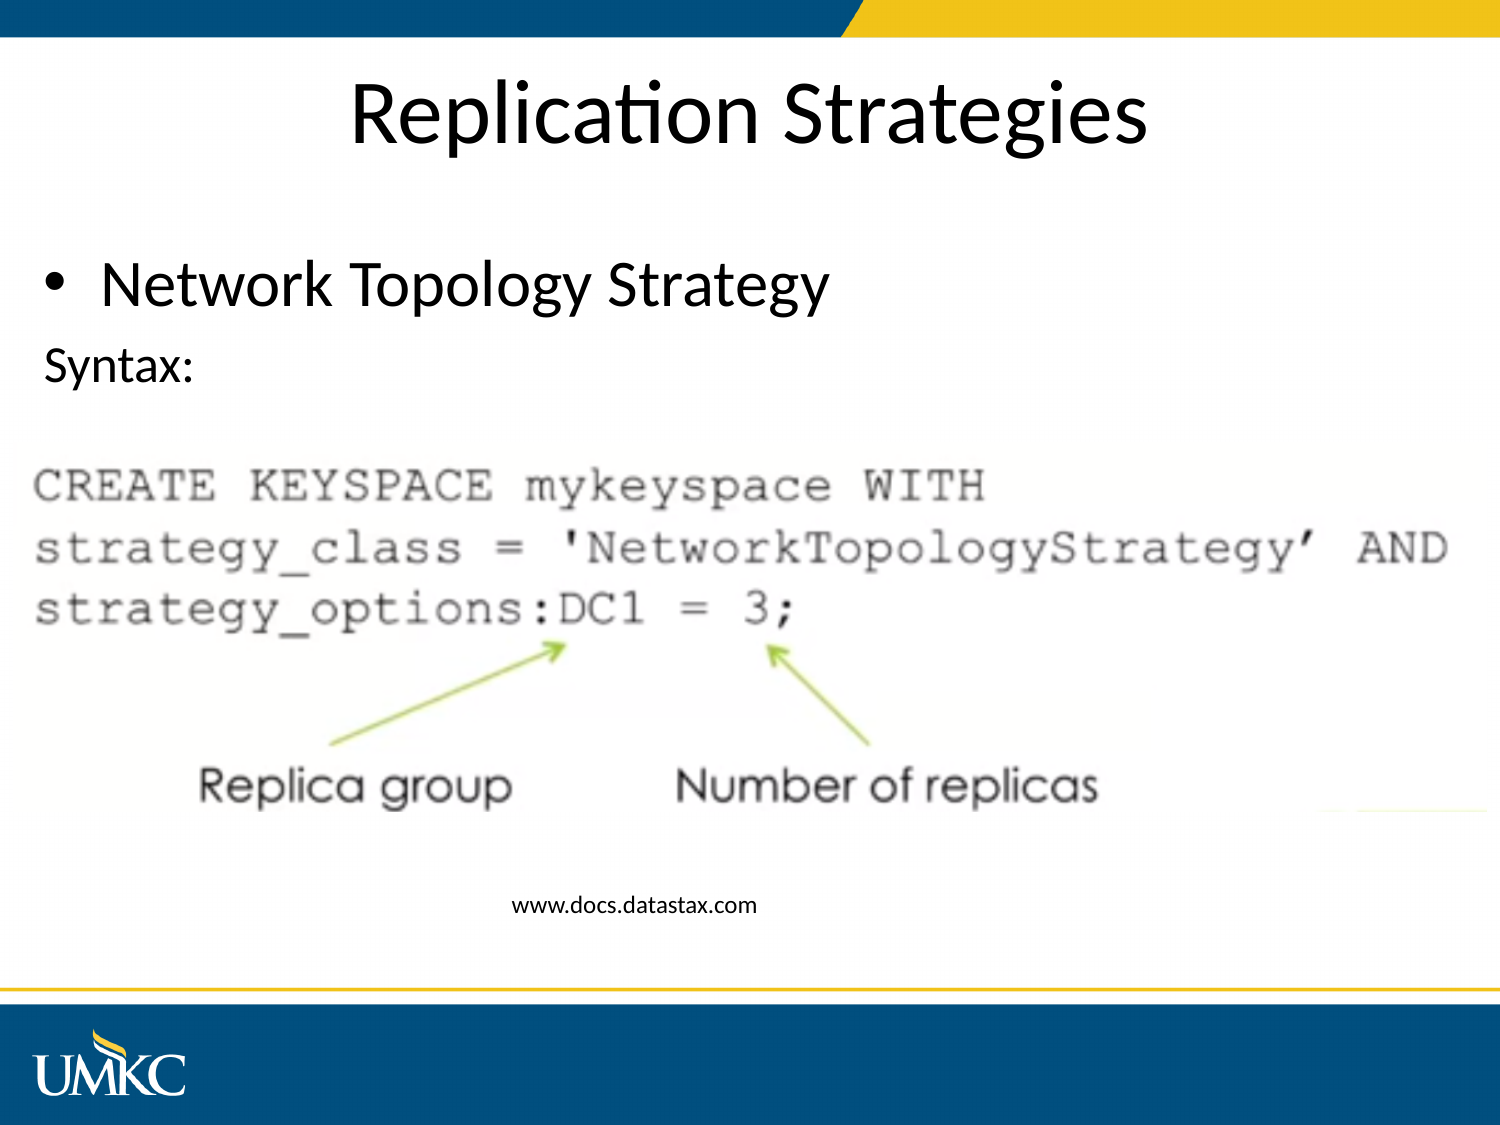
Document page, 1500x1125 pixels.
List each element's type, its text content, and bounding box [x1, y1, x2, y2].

title Replication Strategies [75, 12, 1425, 201]
list Network Topology Strategy Syntax: [29, 821, 1454, 975]
picture [0, 0, 1500, 1125]
list Network Topology Strategy Syntax: [29, 232, 1454, 440]
